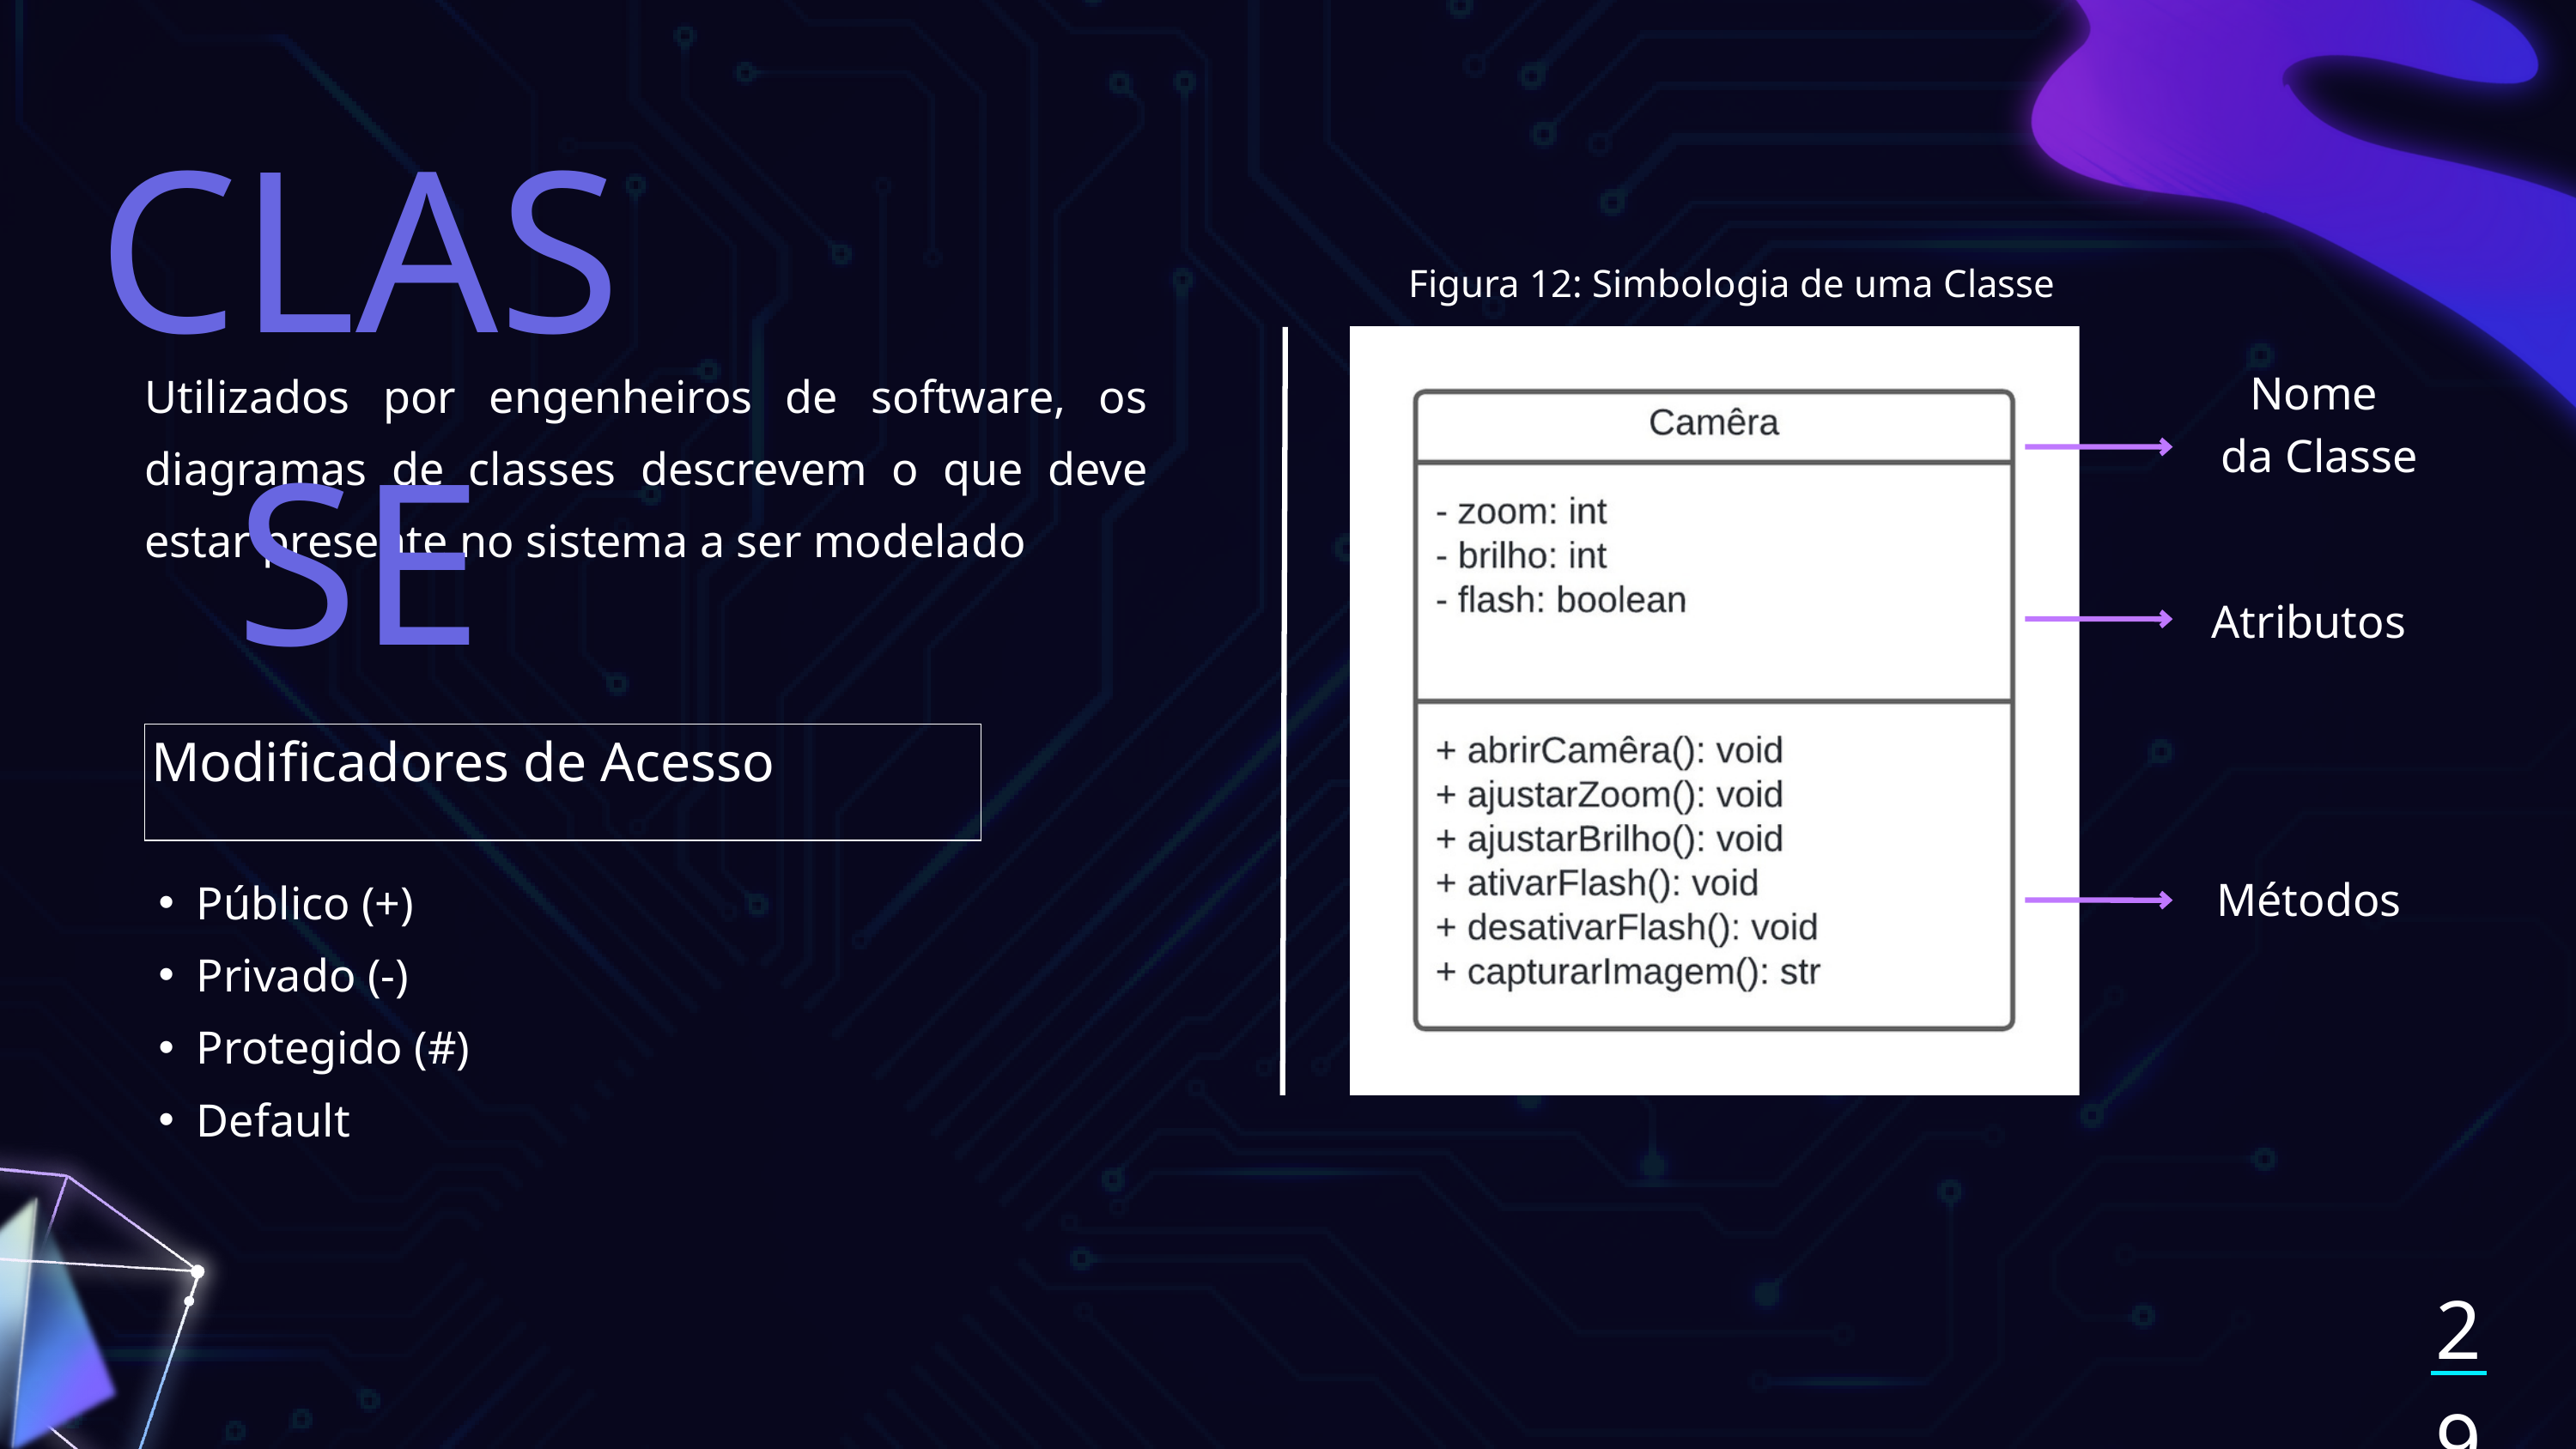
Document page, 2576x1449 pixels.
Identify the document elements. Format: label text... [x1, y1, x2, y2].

text_box Utilizados por engenheiros de software, os diagramas de classes descrevem o que deve estar presente no sistema a ser modelado [623, 349, 1149, 567]
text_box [144, 724, 981, 841]
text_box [2430, 1371, 2488, 1376]
text_box [2025, 612, 2173, 626]
text_box [1350, 326, 2080, 1095]
text_box [0, 0, 2576, 1449]
text_box CLASSE [96, 64, 623, 690]
text_box [2025, 440, 2173, 453]
text_box Atributos [2208, 585, 2410, 648]
text_box Métodos [2212, 863, 2406, 926]
text_box Figura 12: Simbologia de uma Classe [1389, 252, 2085, 305]
text_box [1855, 0, 2576, 557]
text_box 29 [2420, 1263, 2499, 1449]
text_box Nome da Classe [2208, 355, 2432, 482]
text_box [0, 1125, 234, 1449]
text_box Público (+) Privado (-) Protegido (#) Default [120, 856, 1125, 1219]
